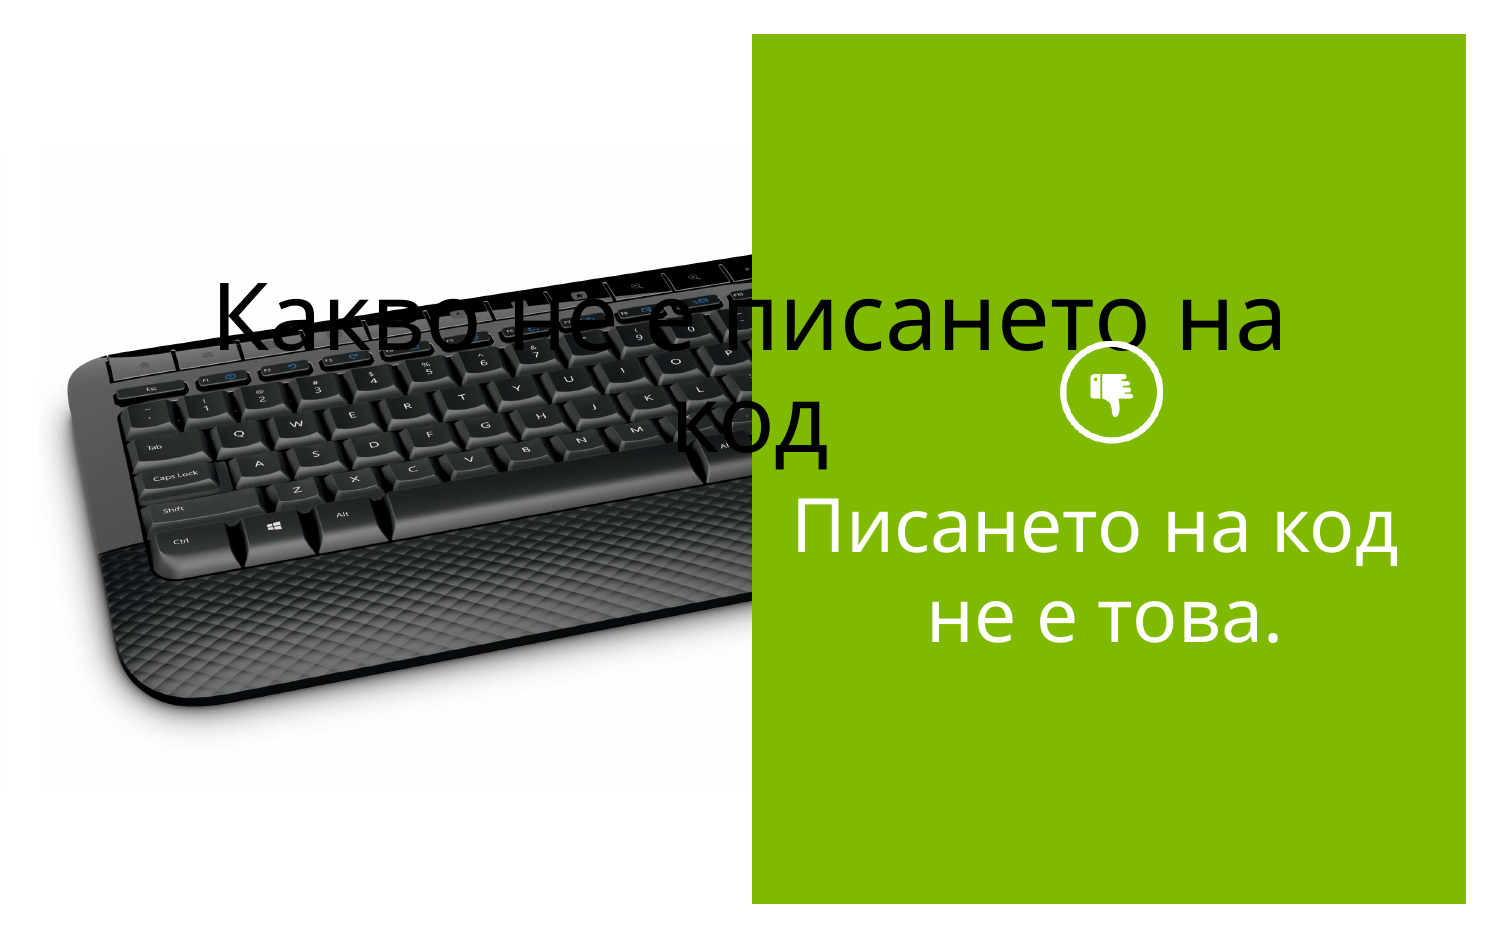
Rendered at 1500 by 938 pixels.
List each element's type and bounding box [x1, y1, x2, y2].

picture [0, 0, 1500, 938]
text_box [749, 334, 1461, 668]
